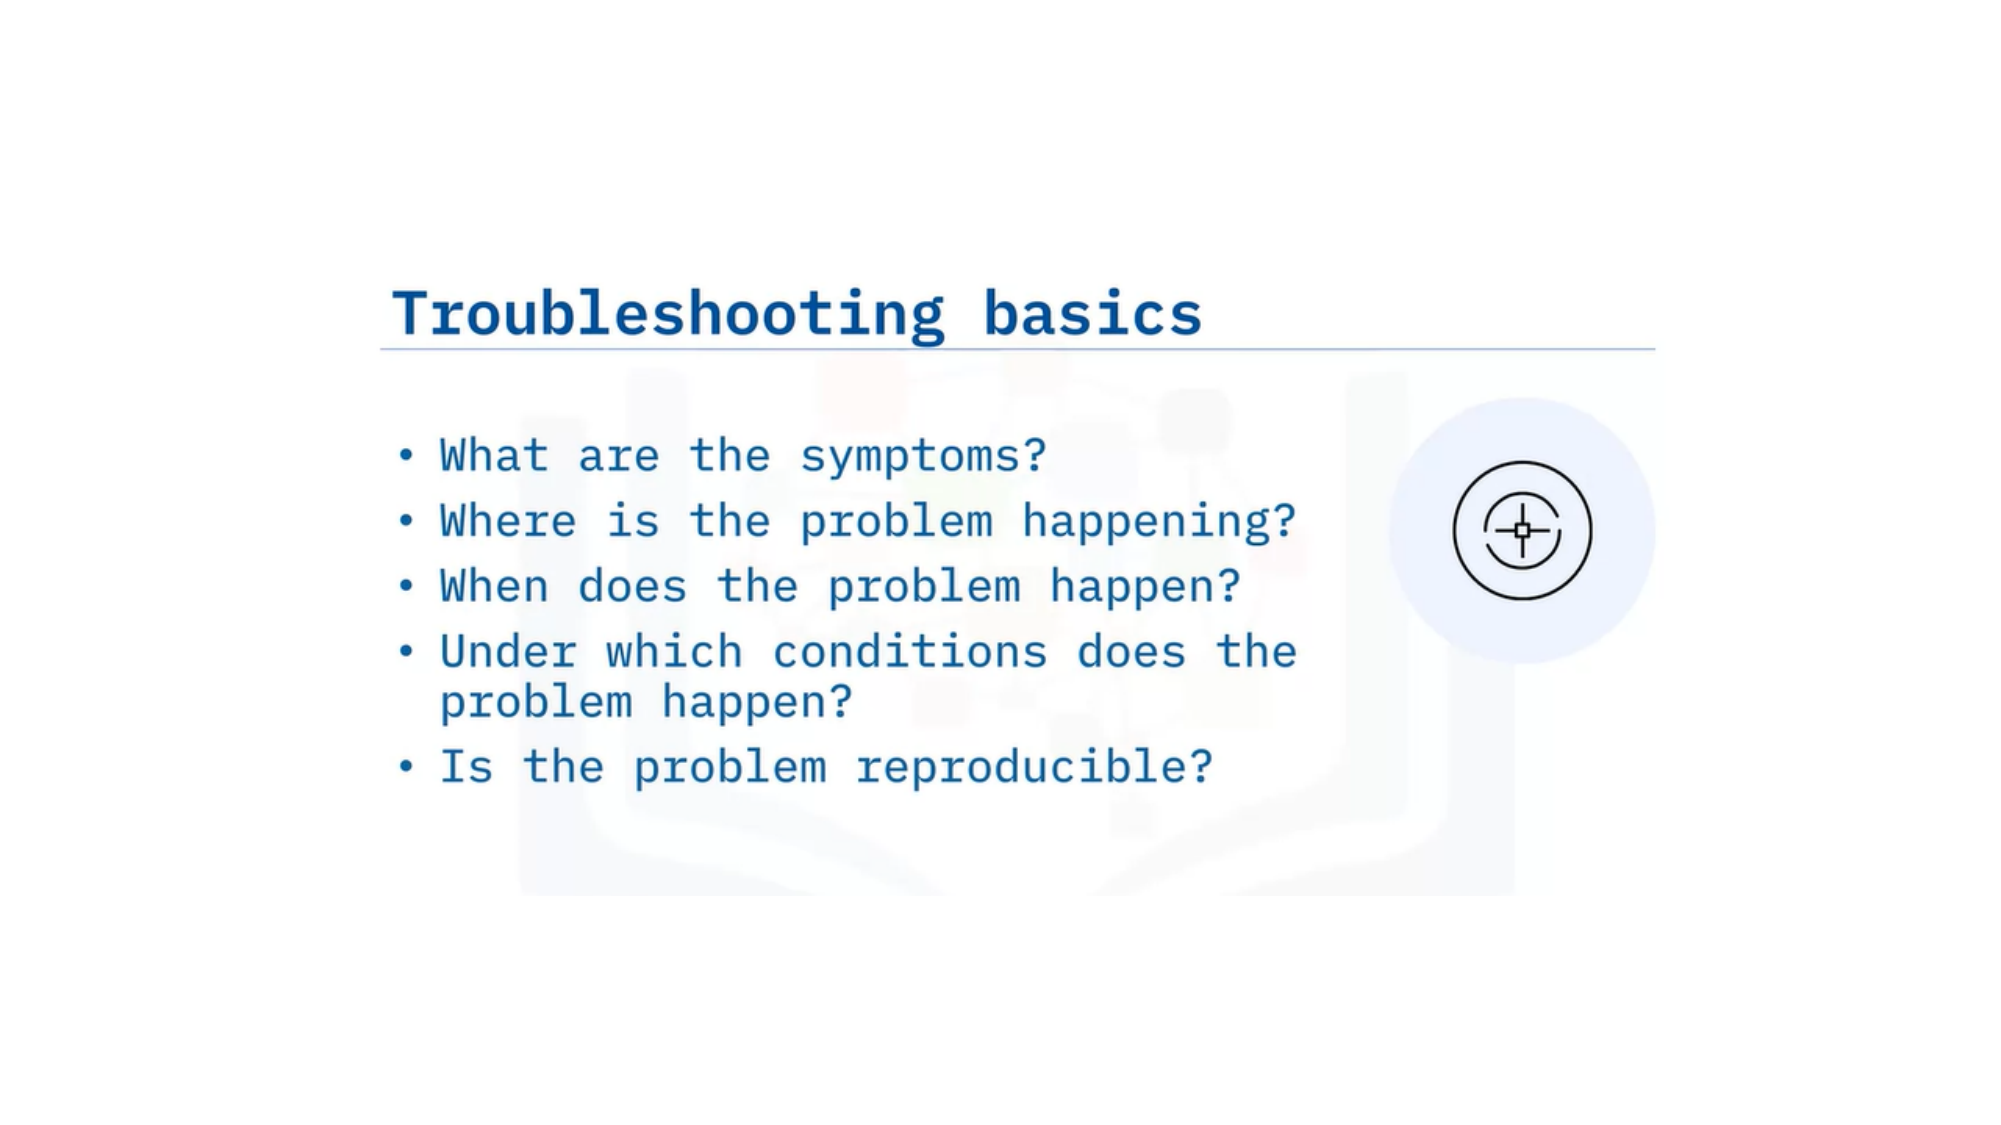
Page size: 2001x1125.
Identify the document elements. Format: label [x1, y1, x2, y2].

picture [324, 228, 1676, 897]
